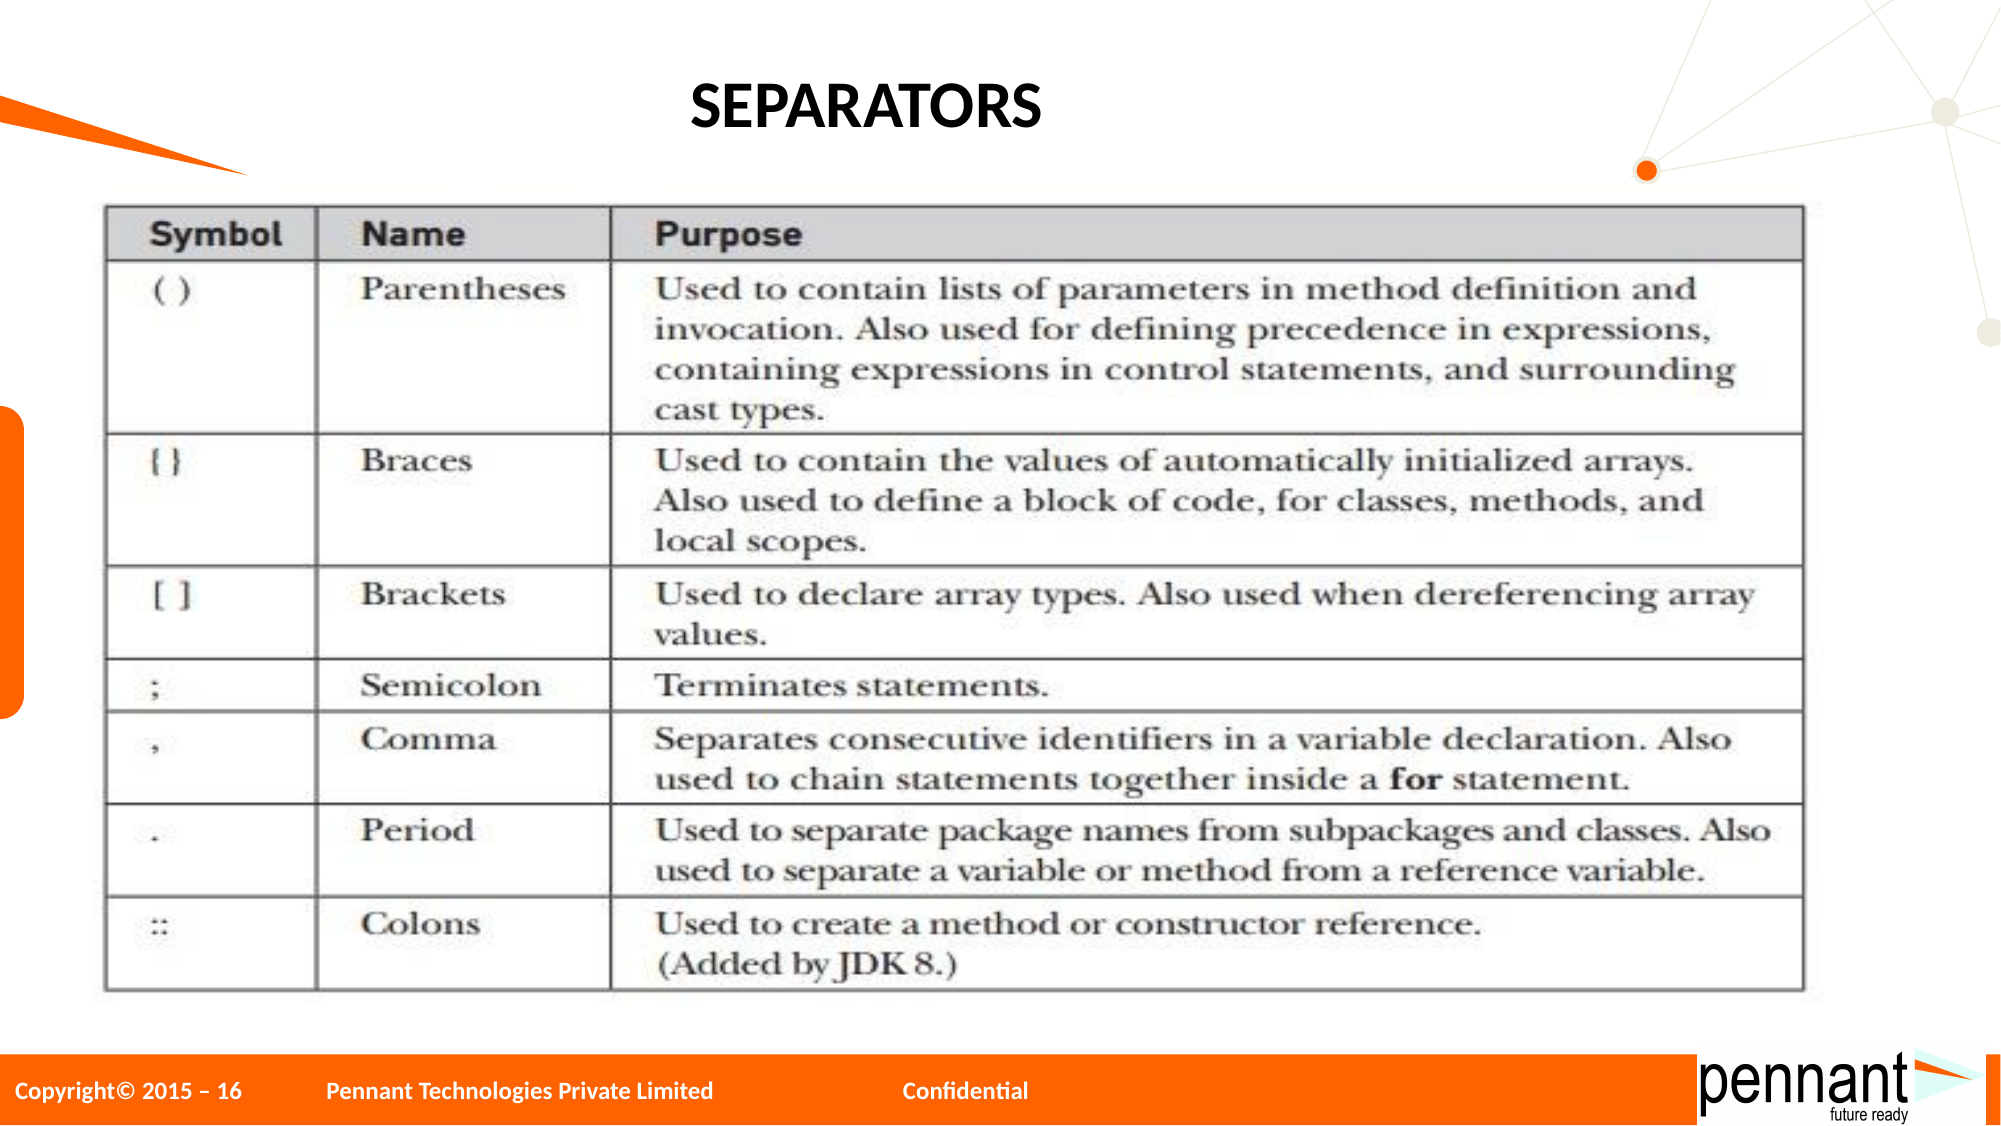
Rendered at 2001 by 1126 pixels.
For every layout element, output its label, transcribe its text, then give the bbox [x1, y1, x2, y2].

picture [1697, 1040, 1986, 1126]
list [72, 184, 1837, 1016]
title SEPARATORS [99, 44, 1634, 148]
